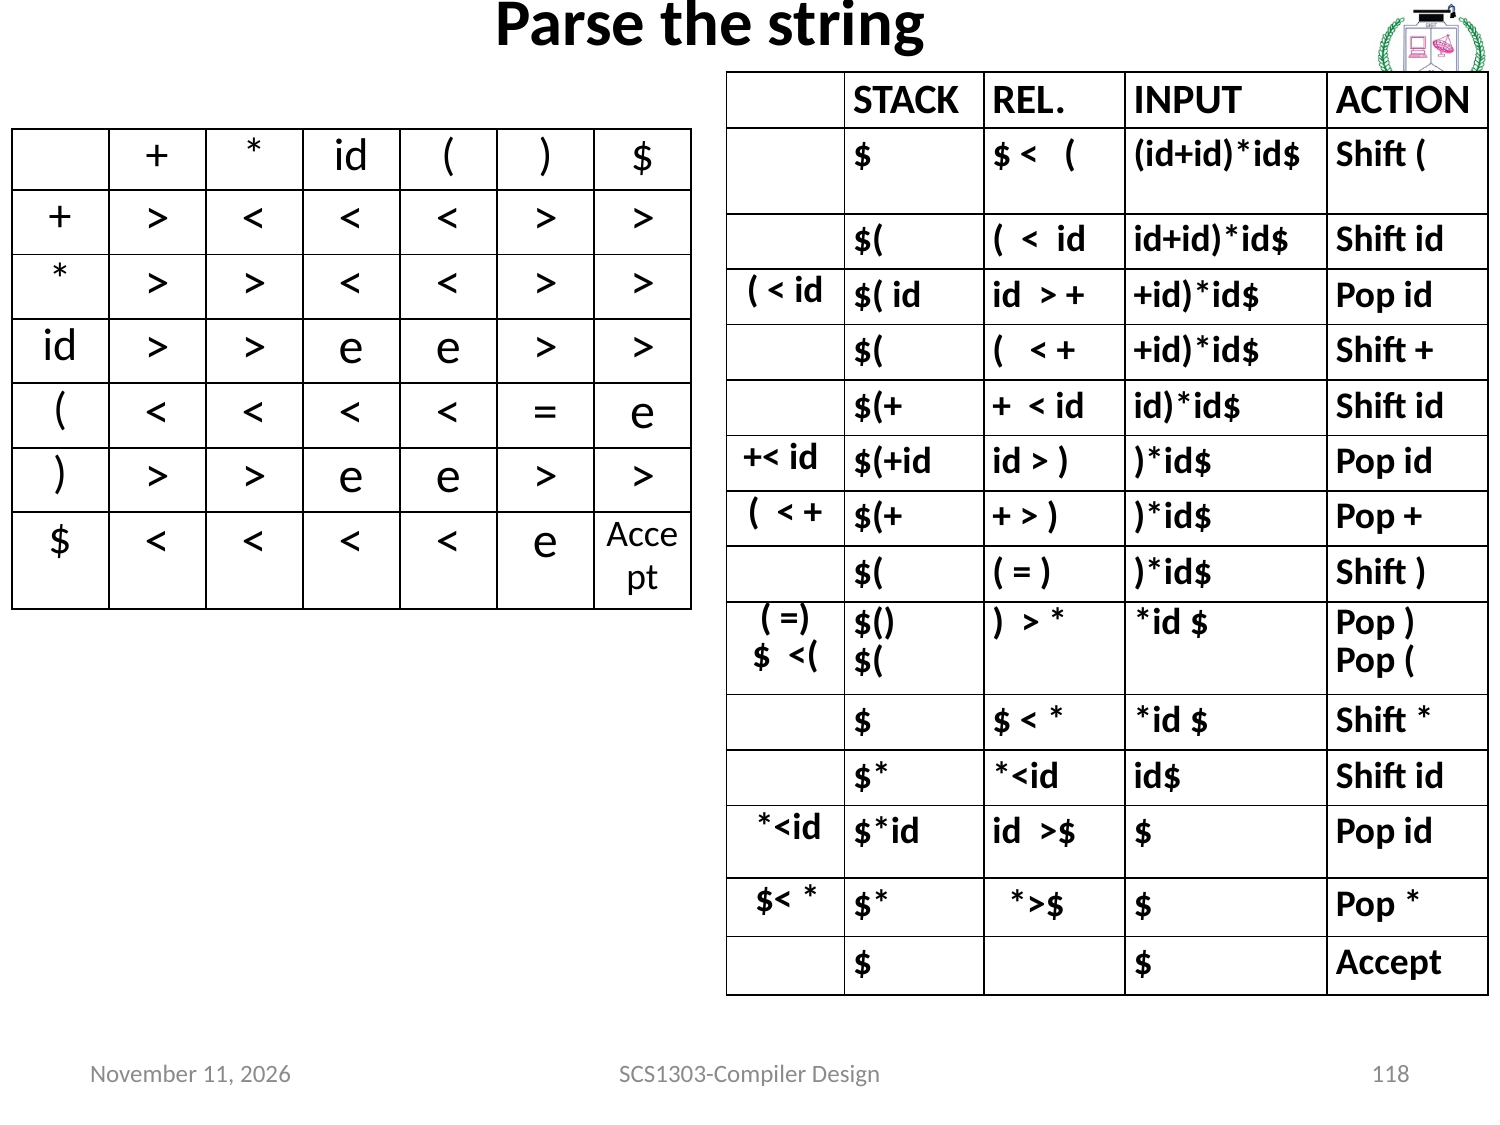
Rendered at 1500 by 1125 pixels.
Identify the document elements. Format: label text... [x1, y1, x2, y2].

table_cell < [304, 191, 399, 254]
table_cell ) [13, 449, 108, 511]
table_header STACK [845, 73, 983, 127]
table_cell Pop id [1328, 270, 1487, 324]
table_cell $( [845, 547, 983, 601]
table_cell + < id [985, 381, 1124, 435]
table_cell $() $( [845, 603, 983, 694]
table_cell [727, 325, 844, 379]
table_cell )*id$ [1126, 547, 1326, 601]
table_cell > [207, 320, 302, 382]
table_cell id$ [1126, 751, 1326, 805]
table_cell [727, 547, 844, 601]
table_cell * [13, 255, 108, 318]
table_cell +id)*id$ [1126, 325, 1326, 379]
table_cell < [110, 513, 205, 608]
table_cell $* [845, 751, 983, 805]
table_cell < [304, 255, 399, 318]
table_cell $* [845, 879, 983, 936]
table_header REL. [985, 73, 1124, 127]
table_cell Accept [595, 513, 690, 608]
table_cell > [498, 191, 593, 254]
table_cell > [207, 449, 302, 511]
table_cell [727, 381, 844, 435]
table_cell ( =) $ <( [727, 603, 844, 694]
table_cell [727, 129, 844, 213]
table_cell < [401, 384, 496, 447]
table_cell $ [845, 937, 983, 994]
table_cell e [304, 320, 399, 382]
table_cell +< id [727, 436, 844, 490]
table_cell ( [13, 384, 108, 447]
table_header INPUT [1126, 73, 1326, 127]
table_header + [110, 130, 205, 189]
table_cell + > ) [985, 492, 1124, 545]
table_cell e [401, 320, 496, 382]
table_cell > [110, 320, 205, 382]
table_cell $( [845, 215, 983, 268]
table_cell Shift ) [1328, 547, 1487, 601]
table_header ACTION [1328, 73, 1487, 127]
table_cell < [207, 191, 302, 254]
table_cell [985, 937, 1124, 994]
table_cell id >$ [985, 806, 1124, 877]
table_cell (id+id)*id$ [1126, 129, 1326, 213]
table_cell > [498, 449, 593, 511]
table_cell Shift * [1328, 695, 1487, 749]
table_cell $ [1126, 879, 1326, 936]
table_cell Pop * [1328, 879, 1487, 936]
title Parse the string [35, 0, 1386, 49]
table_cell $ [1126, 937, 1326, 994]
table_cell Shift + [1328, 325, 1487, 379]
table_cell Shift id [1328, 381, 1487, 435]
table_cell id > ) [985, 436, 1124, 490]
table_cell $ [1126, 806, 1326, 877]
table_cell *<id [985, 751, 1124, 805]
table_cell *id $ [1126, 603, 1326, 694]
table_cell ( = ) [985, 547, 1124, 601]
table_cell $ [845, 129, 983, 213]
table_cell $ [845, 695, 983, 749]
table_cell ( < id [727, 270, 844, 324]
table_cell < [304, 384, 399, 447]
table_cell $(+ [845, 492, 983, 545]
table_cell < [110, 384, 205, 447]
table_cell Pop + [1328, 492, 1487, 545]
table_cell [727, 695, 844, 749]
table_cell id+id)*id$ [1126, 215, 1326, 268]
table_cell + [13, 191, 108, 254]
table_cell $(+ [845, 381, 983, 435]
table_cell < [401, 255, 496, 318]
table_cell e [304, 449, 399, 511]
table_cell > [110, 449, 205, 511]
table_cell Pop id [1328, 806, 1487, 877]
table_cell > [207, 255, 302, 318]
table_cell > [595, 449, 690, 511]
table_cell $*id [845, 806, 983, 877]
table_cell )*id$ [1126, 492, 1326, 545]
table_cell $(+id [845, 436, 983, 490]
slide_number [75, 1042, 425, 1103]
table_header $ [595, 130, 690, 189]
table_cell *>$ [985, 879, 1124, 936]
table_cell > [498, 255, 593, 318]
table_cell ) > * [985, 603, 1124, 694]
slide_number 118 [1074, 1042, 1425, 1103]
table_cell > [110, 255, 205, 318]
footer SCS1303-Compiler Design [512, 1042, 988, 1103]
table_cell *<id [727, 806, 844, 877]
table_cell ( < + [985, 325, 1124, 379]
table_cell > [595, 255, 690, 318]
picture [1361, 0, 1500, 129]
table_cell Shift id [1328, 215, 1487, 268]
table_cell id [13, 320, 108, 382]
table_header ) [498, 130, 593, 189]
table_cell Pop id [1328, 436, 1487, 490]
table_cell $( [845, 325, 983, 379]
table_cell $< * [727, 879, 844, 936]
table_cell e [498, 513, 593, 608]
table_cell [727, 215, 844, 268]
table_header id [304, 130, 399, 189]
table_cell e [595, 384, 690, 447]
table_cell $ < * [985, 695, 1124, 749]
table_cell $ [13, 513, 108, 608]
table_cell < [304, 513, 399, 608]
table_cell = [498, 384, 593, 447]
table_cell ( < id [985, 215, 1124, 268]
table_header [727, 73, 844, 127]
table_cell +id)*id$ [1126, 270, 1326, 324]
table_cell *id $ [1126, 695, 1326, 749]
table_cell Pop ) Pop ( [1328, 603, 1487, 694]
table_header [13, 130, 108, 189]
table_cell > [110, 191, 205, 254]
table_header * [207, 130, 302, 189]
table_cell Shift ( [1328, 129, 1487, 213]
table_cell [727, 751, 844, 805]
table_cell id > + [985, 270, 1124, 324]
table_cell )*id$ [1126, 436, 1326, 490]
table_cell > [595, 320, 690, 382]
table_cell < [401, 513, 496, 608]
table_cell $ < ( [985, 129, 1124, 213]
table_header ( [401, 130, 496, 189]
table_cell Accept [1328, 937, 1487, 994]
table_cell Shift id [1328, 751, 1487, 805]
table_cell ( < + [727, 492, 844, 545]
table_cell > [595, 191, 690, 254]
table_cell e [401, 449, 496, 511]
table_cell < [401, 191, 496, 254]
table_cell id)*id$ [1126, 381, 1326, 435]
table_cell < [207, 384, 302, 447]
table_cell [727, 937, 844, 994]
table_cell > [498, 320, 593, 382]
table_cell $( id [845, 270, 983, 324]
table_cell < [207, 513, 302, 608]
